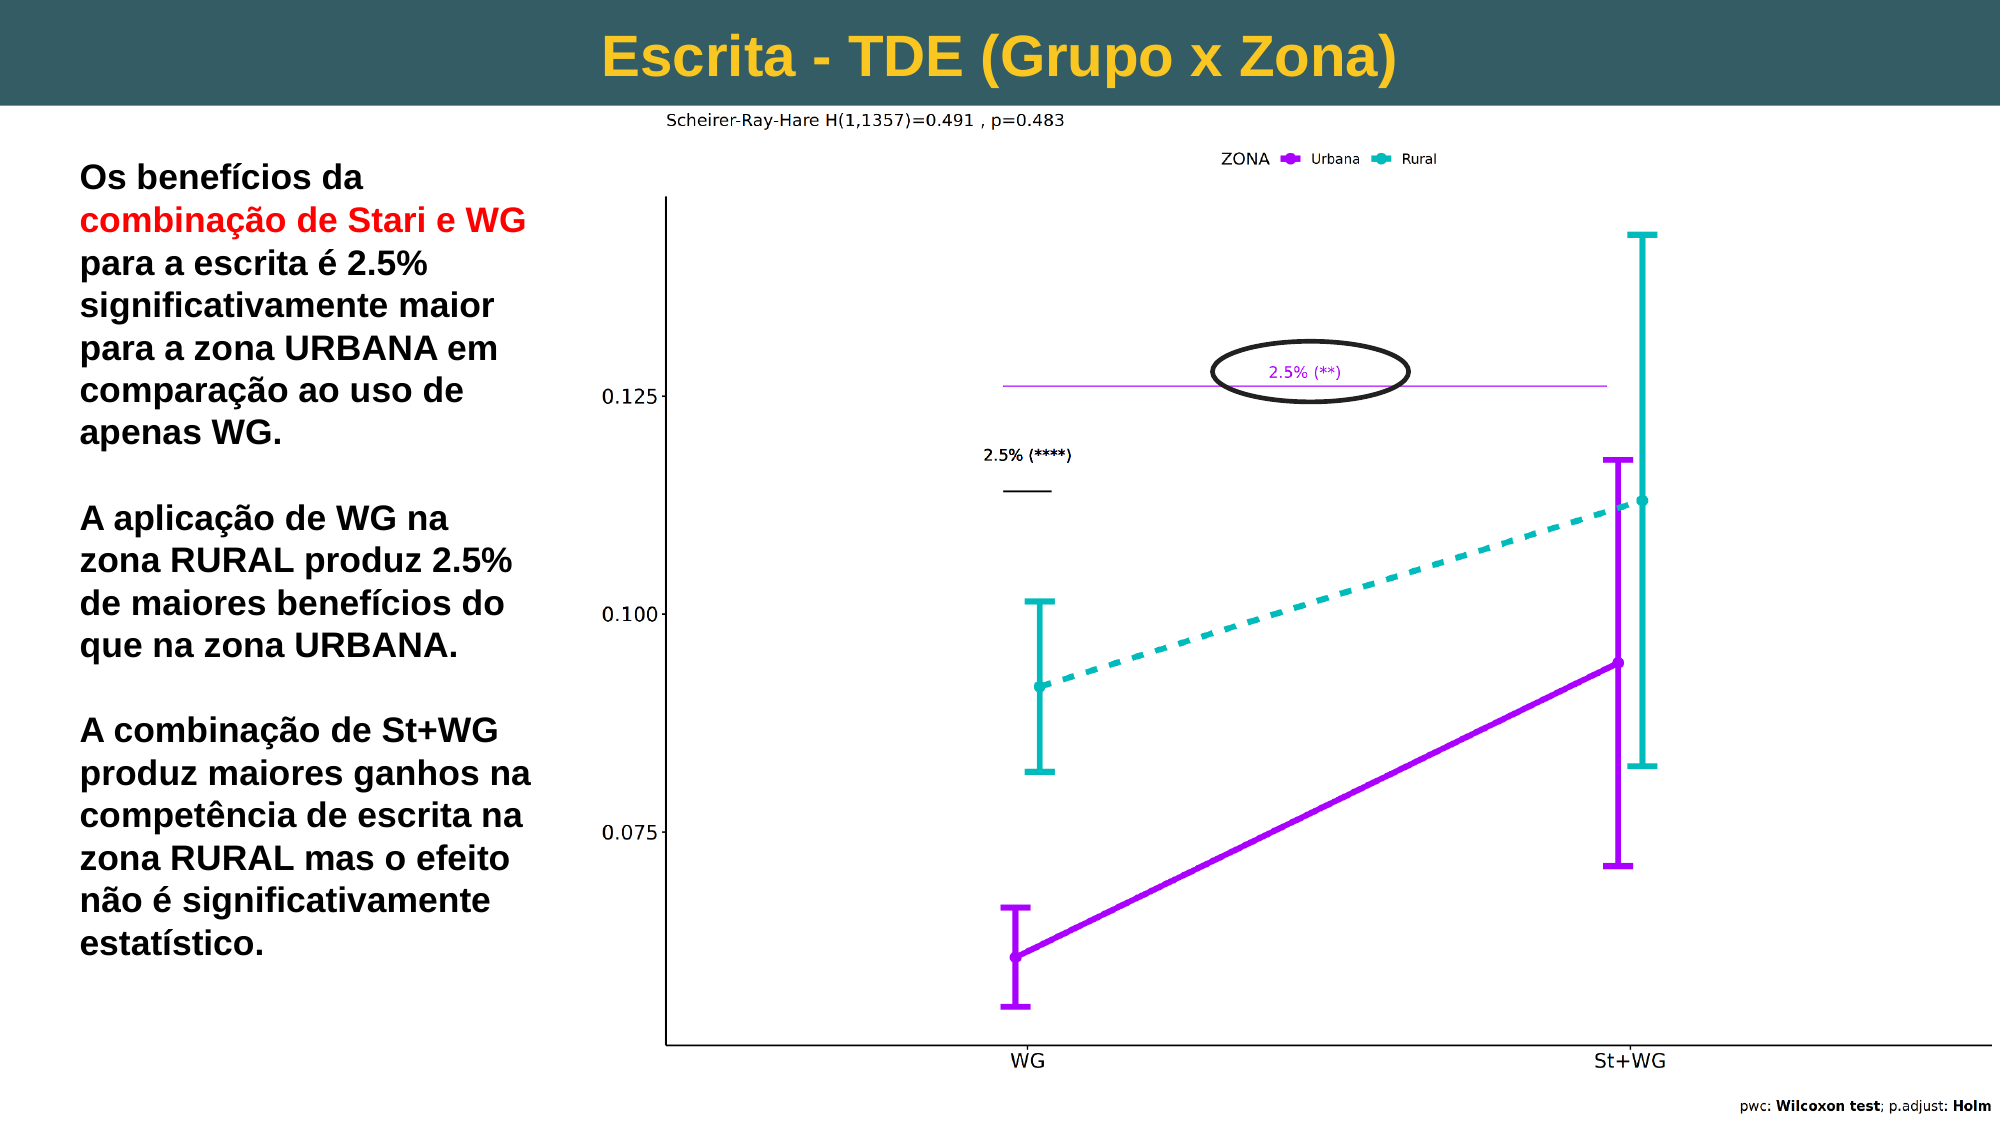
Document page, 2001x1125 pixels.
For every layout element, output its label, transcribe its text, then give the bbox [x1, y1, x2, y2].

text_box Escrita - TDE (Grupo x Zona) [0, 0, 2000, 106]
text_box Os benefícios da combinação de Stari e WG para a escrita é 2.5% significativamente maior para a zona URBANA em comparação ao uso de apenas WG. A aplicação de WG na zona RURAL produz 2.5% de maiores benefícios do que na zona URBANA. A combinação de St+WG produz maiores ganhos na competência de escrita na zona RURAL mas o efeito não é significativamente estatístico. [64, 139, 549, 978]
picture [572, 105, 2000, 1125]
